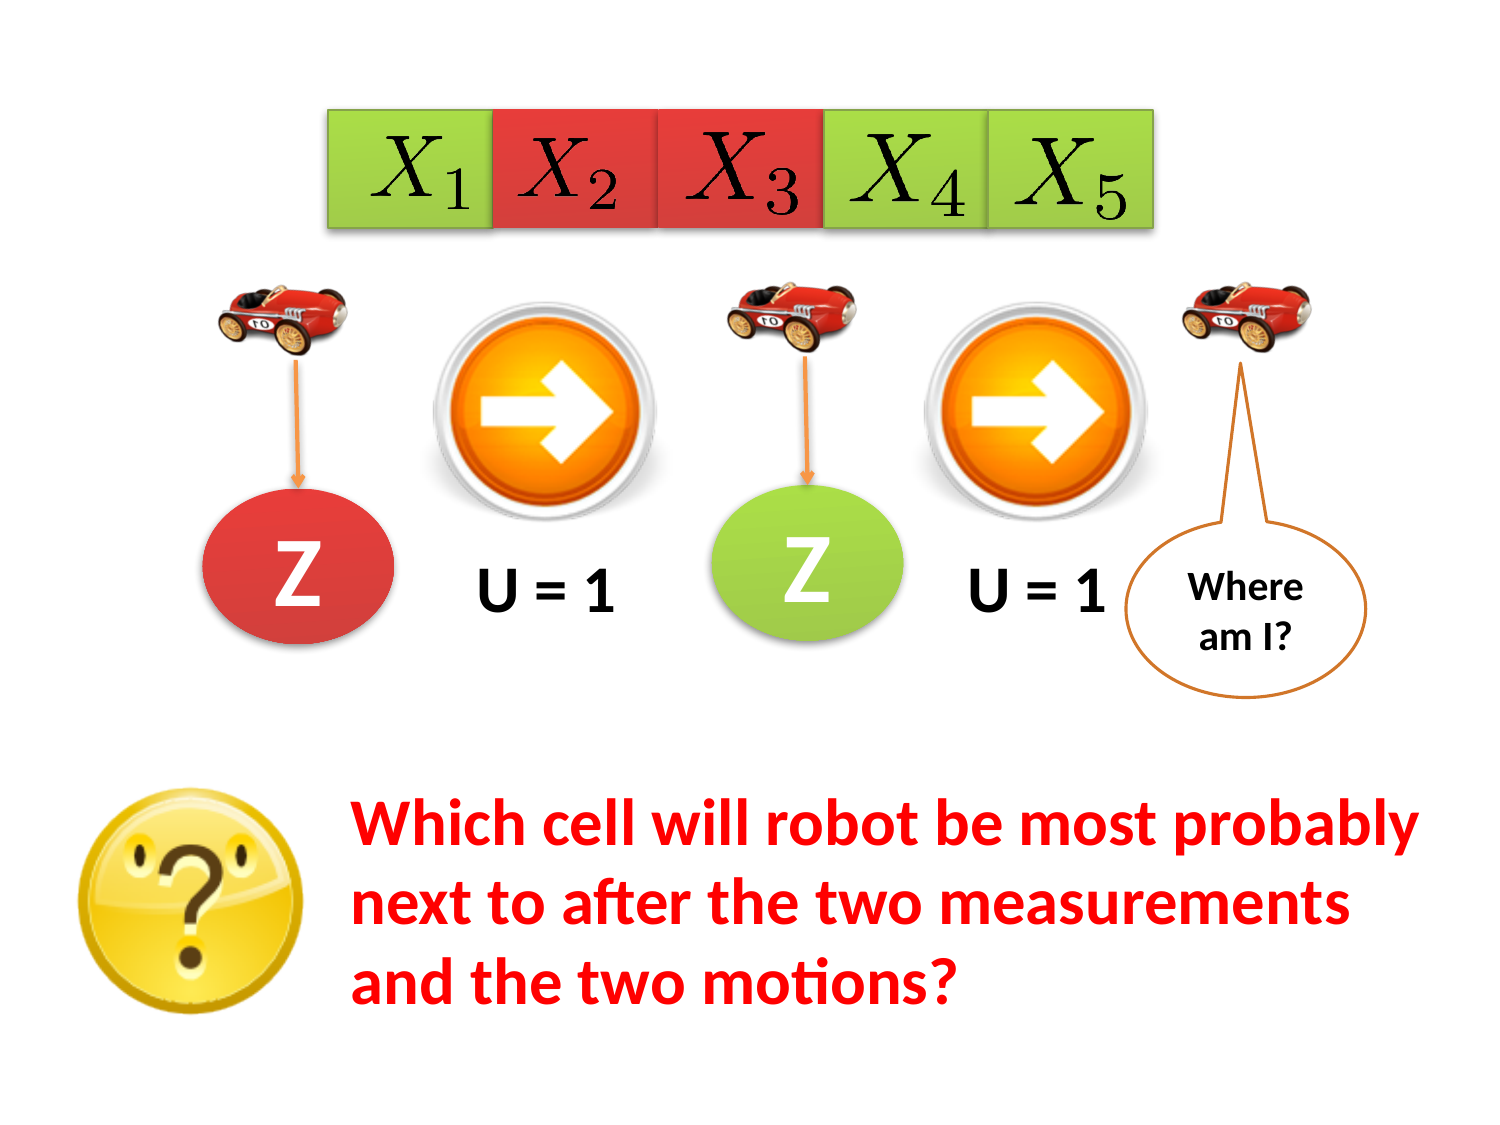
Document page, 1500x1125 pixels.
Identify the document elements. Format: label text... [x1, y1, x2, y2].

text_box Z [202, 488, 394, 644]
picture [419, 286, 673, 540]
picture [200, 229, 357, 378]
text_box U = 1 [933, 549, 1141, 634]
picture [1164, 226, 1321, 375]
picture [709, 226, 866, 375]
text_box U = 1 [443, 550, 650, 634]
picture [684, 132, 798, 215]
text_box Which cell will robot be most probably next to after the two measurements and the two motions? [336, 770, 1457, 1026]
picture [516, 137, 616, 210]
picture [66, 777, 316, 1026]
text_box [493, 109, 655, 228]
text_box Z [711, 485, 904, 641]
picture [910, 286, 1164, 540]
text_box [295, 359, 299, 489]
text_box [327, 109, 489, 229]
text_box [658, 109, 821, 228]
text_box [804, 355, 809, 486]
picture [370, 136, 470, 210]
text_box [823, 109, 985, 229]
text_box Where am I? [1129, 370, 1368, 700]
picture [848, 134, 965, 217]
picture [1014, 137, 1127, 221]
text_box [987, 109, 1154, 229]
